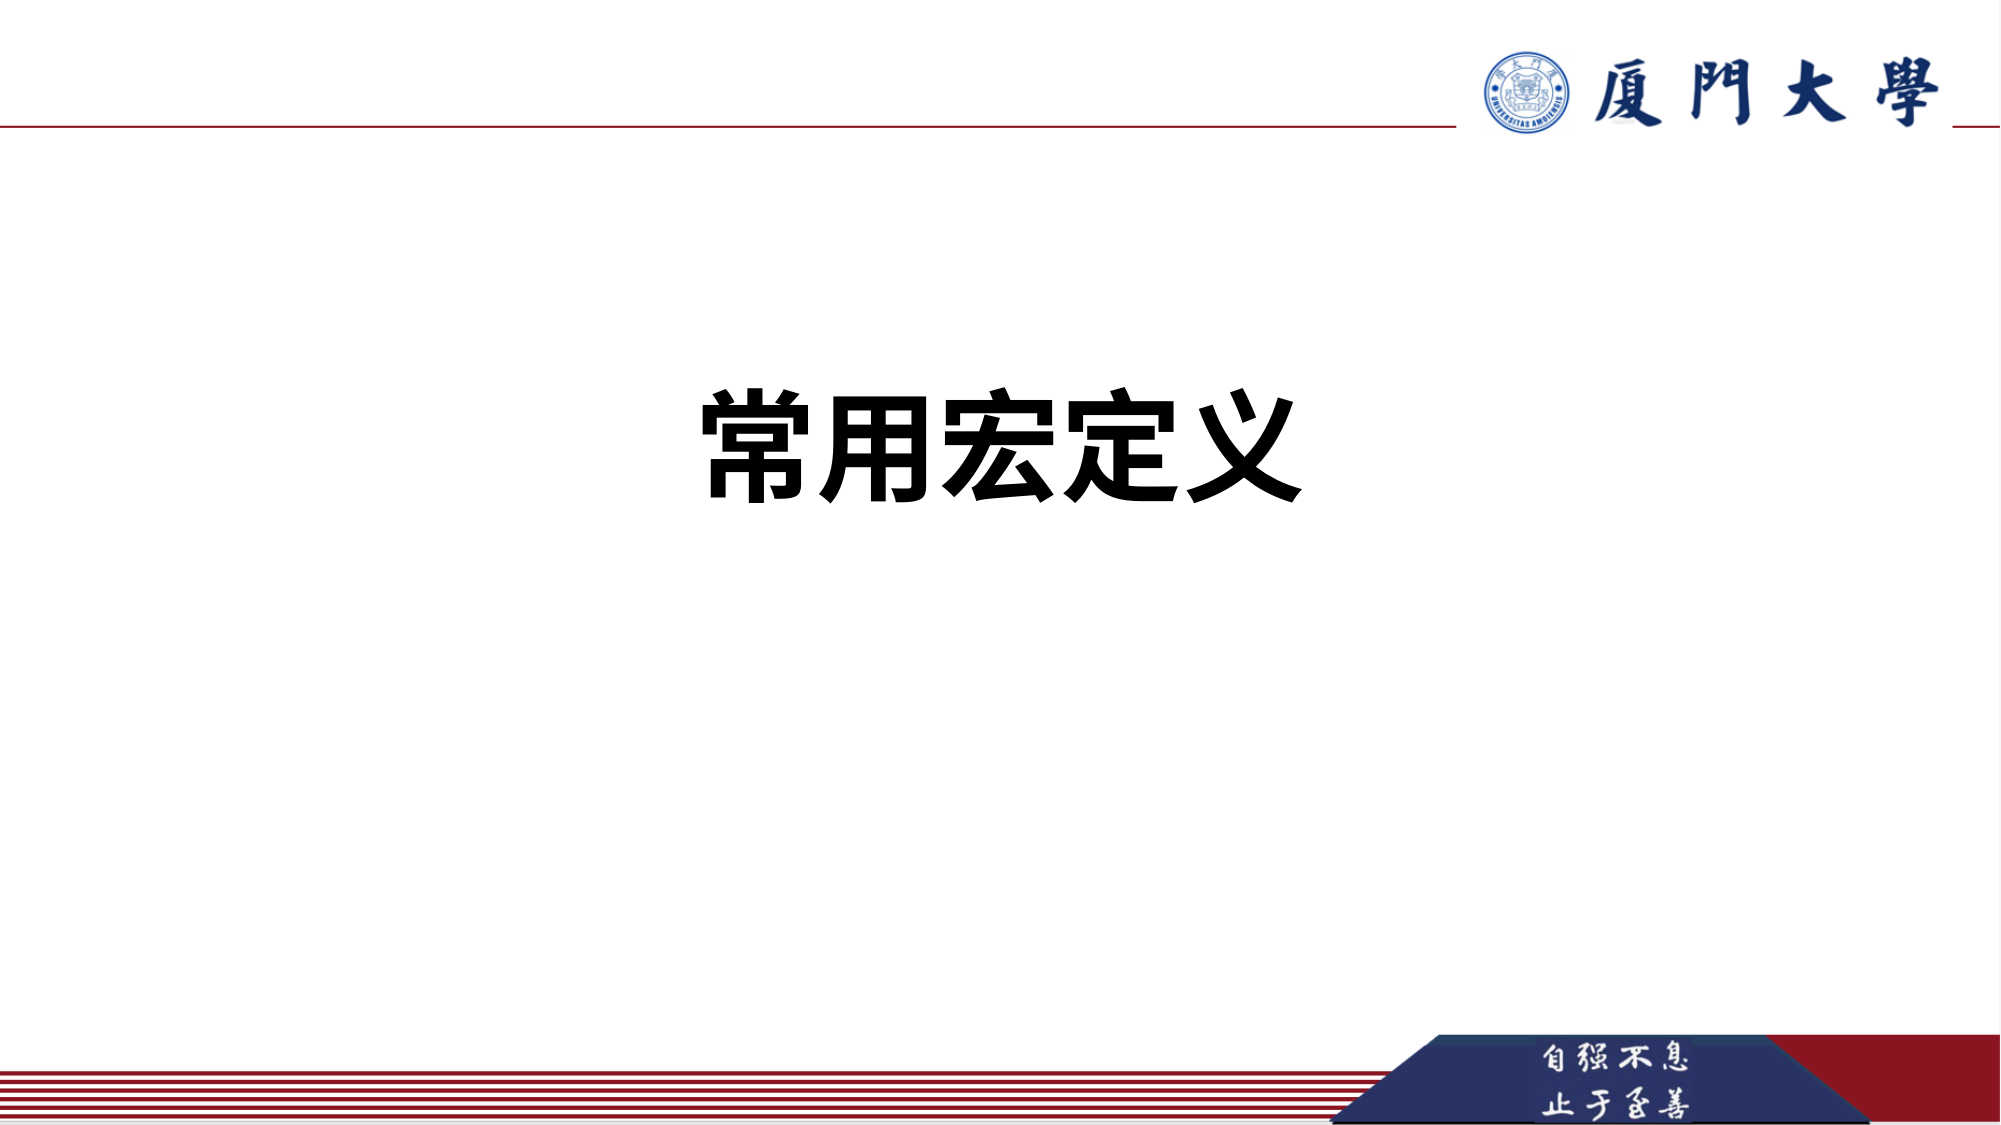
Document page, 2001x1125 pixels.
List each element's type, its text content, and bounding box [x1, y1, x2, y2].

picture [0, 0, 2001, 1125]
title 常用宏定义 [174, 324, 1825, 563]
